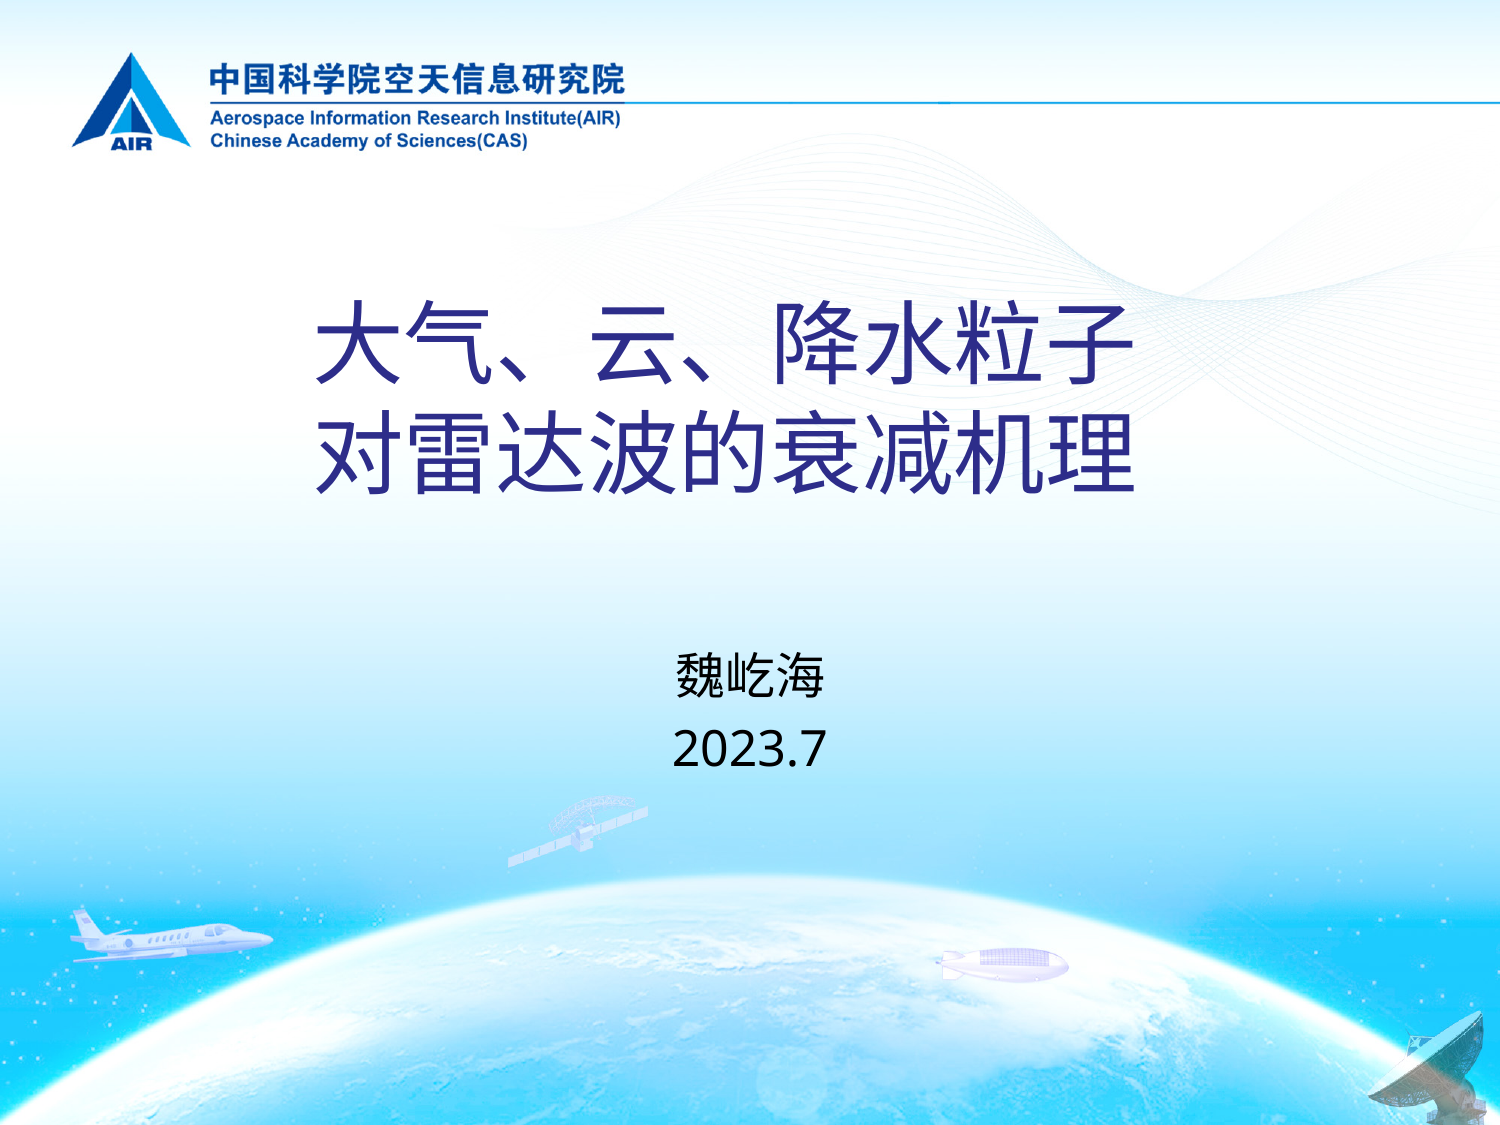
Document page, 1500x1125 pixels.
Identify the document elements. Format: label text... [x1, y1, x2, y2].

text_box 魏屹海 2023.7 [562, 624, 938, 784]
picture [0, 0, 1500, 1125]
text_box 大气、云、降水粒子 对雷达波的衰减机理 [87, 275, 1363, 517]
picture [19, 1056, 26, 1062]
